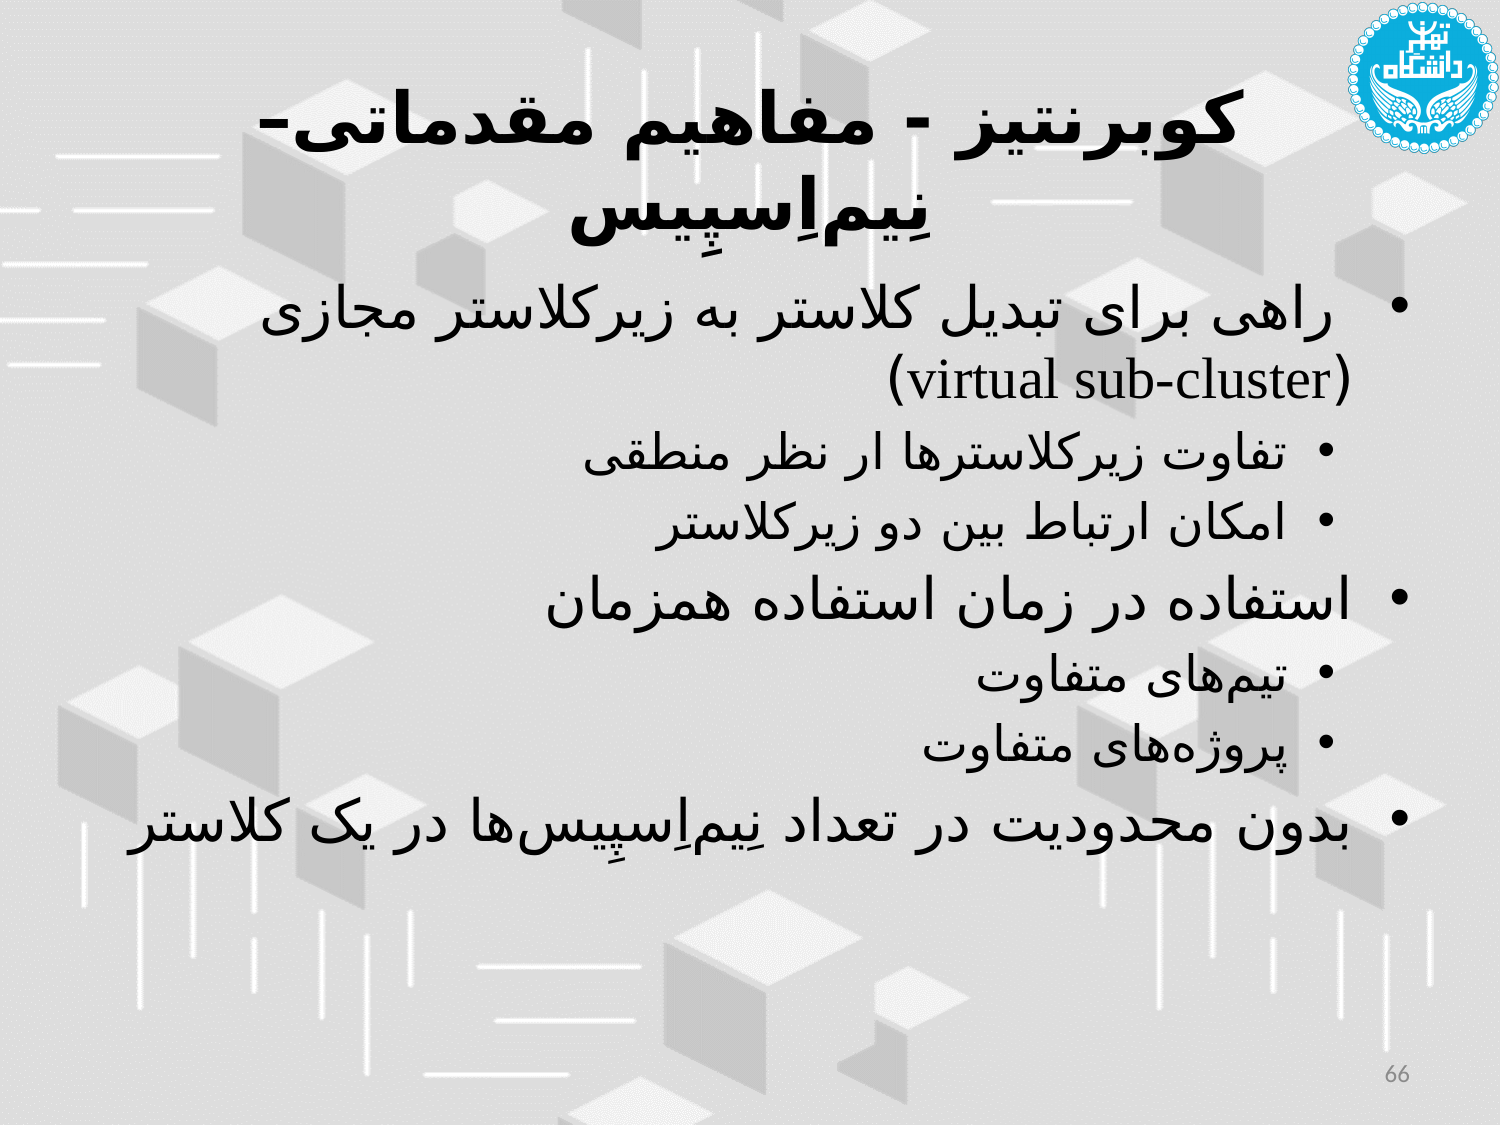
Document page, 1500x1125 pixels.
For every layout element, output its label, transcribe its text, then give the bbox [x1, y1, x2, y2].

title کوبرنتیز - مفاهیم مقدماتی– نِیم‌اِسپِیس [56, 64, 1443, 252]
picture [0, 0, 1500, 1125]
list راهی برای تبدیل کلاستر به زیرکلاستر مجازی (virtual sub-cluster) تفاوت زیرکلاسترها ار نظر منطقی امکان ارتباط بین دو زیرکلاستر استفاده در زمان استفاده همزمان تیم‌های متفاوت پروژه‌های متفاوت بدون محدودیت در تعداد نِیم‌اِسپِیس‌ها در یک کلاستر [75, 262, 1425, 1043]
slide_number 66 [1074, 1043, 1425, 1103]
